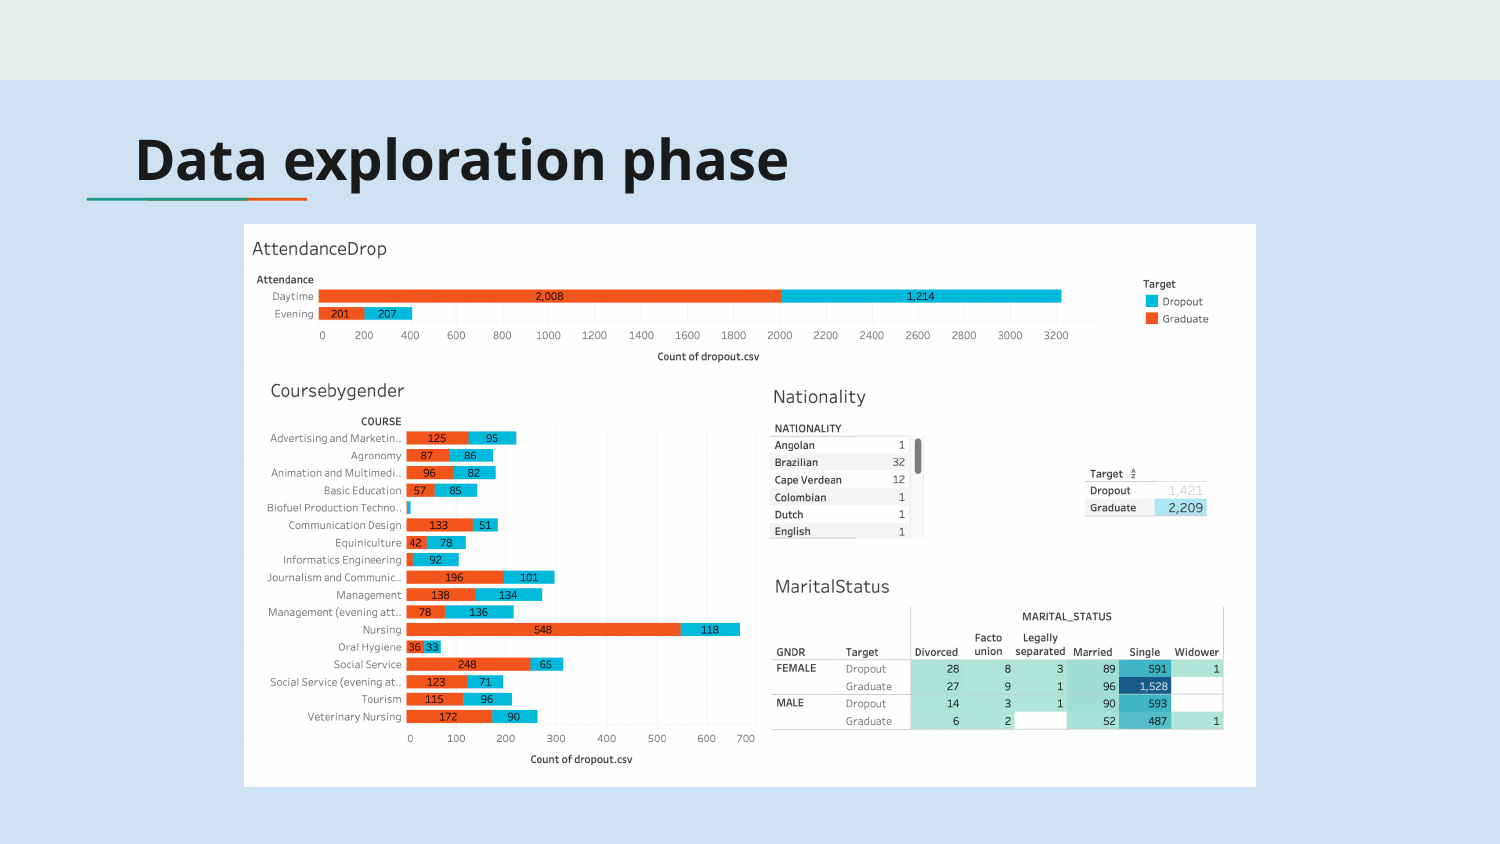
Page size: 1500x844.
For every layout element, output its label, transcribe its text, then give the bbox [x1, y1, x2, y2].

picture [243, 224, 1256, 787]
title Data exploration phase [119, 108, 1381, 197]
